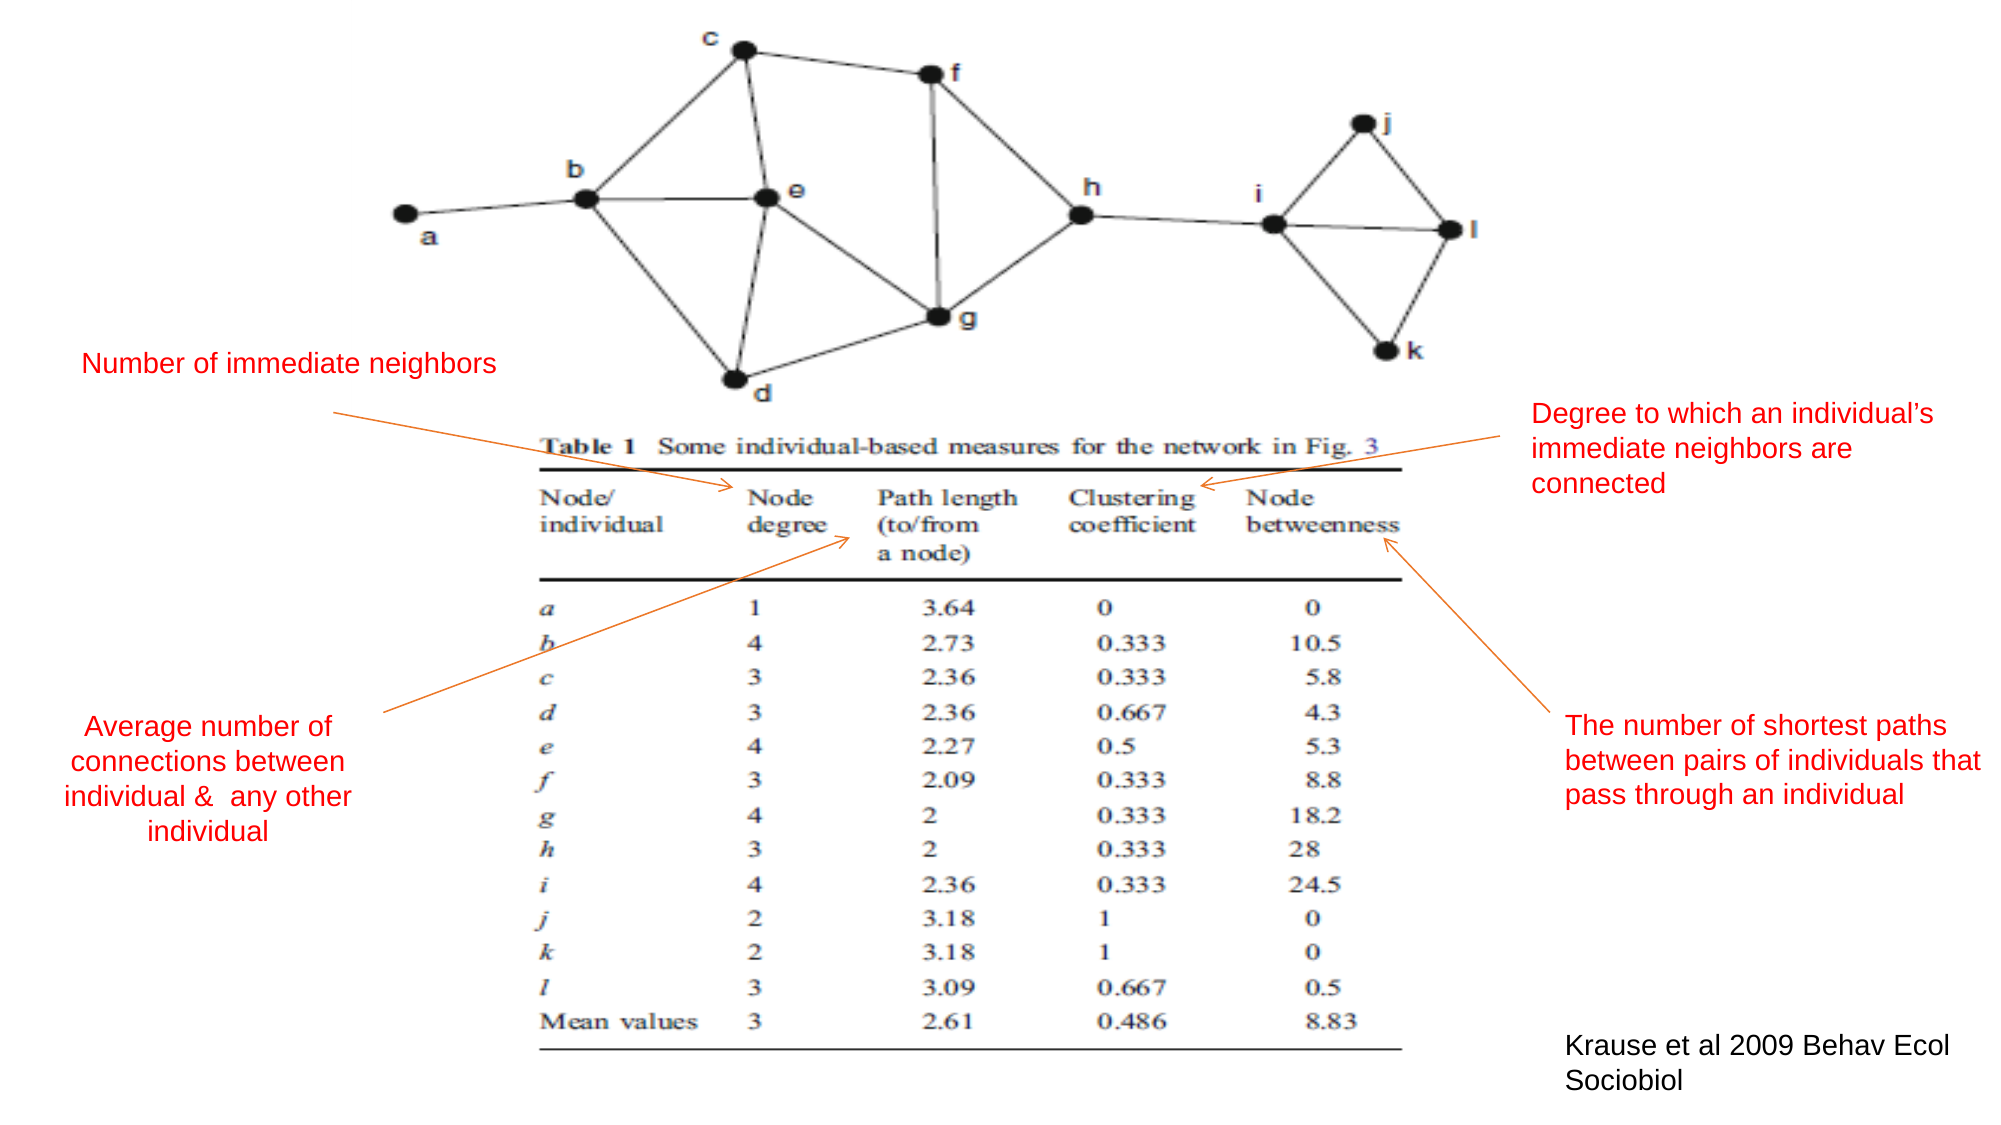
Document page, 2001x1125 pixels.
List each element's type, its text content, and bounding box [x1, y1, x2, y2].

text_box The number of shortest paths between pairs of individuals that pass through an individual [1549, 698, 2000, 819]
text_box Number of immediate neighbors [66, 337, 345, 388]
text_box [383, 537, 851, 713]
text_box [333, 412, 734, 488]
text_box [1199, 435, 1501, 487]
text_box Krause et al 2009 Behav Ecol Sociobiol [1550, 1018, 2000, 1104]
text_box Average number of connections between individual & any other individual [16, 699, 400, 855]
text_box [1382, 537, 1551, 713]
picture [350, 0, 1517, 418]
text_box Degree to which an individual’s immediate neighbors are connected [1516, 387, 1984, 508]
picture [526, 424, 1451, 1063]
